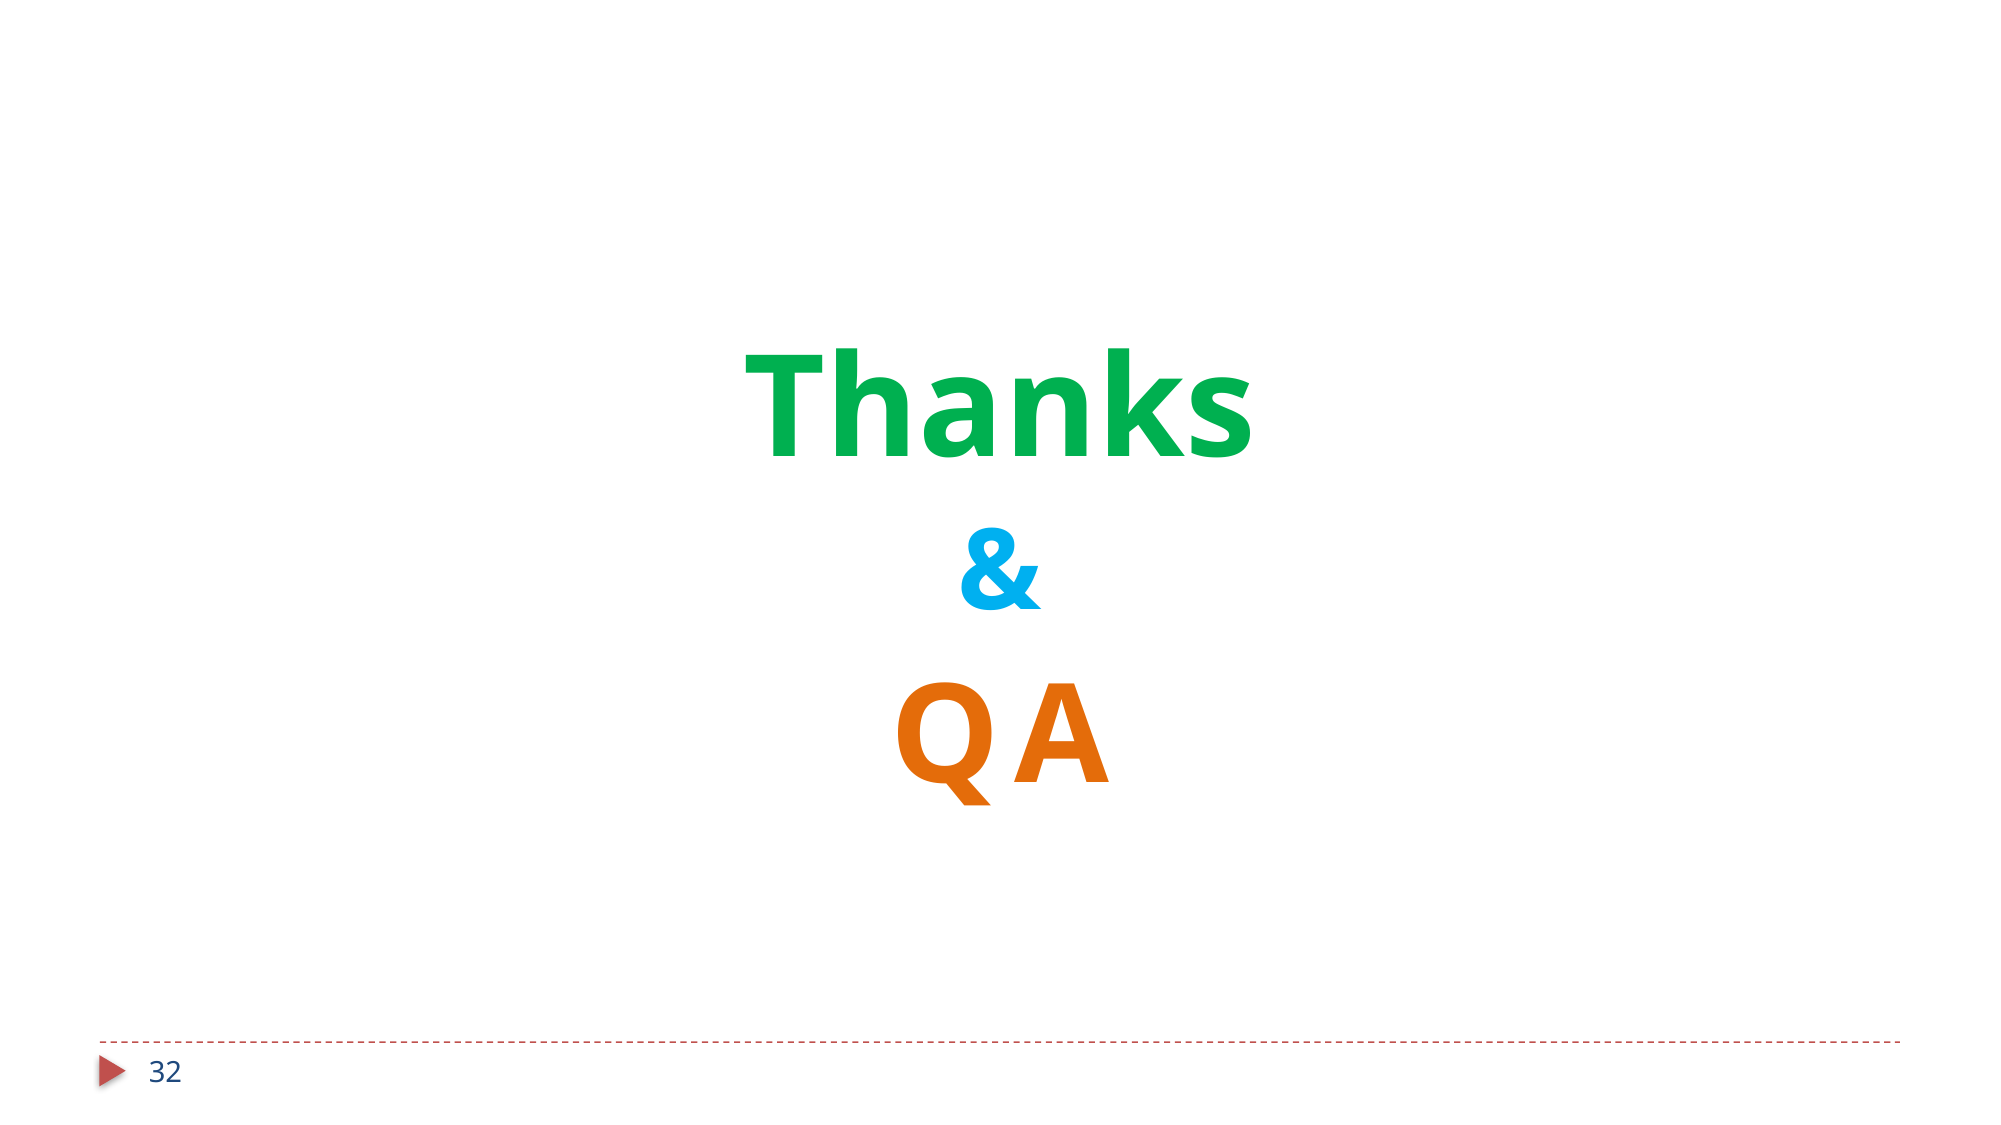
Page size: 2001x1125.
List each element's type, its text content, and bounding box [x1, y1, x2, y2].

slide_number 32 [133, 1042, 568, 1103]
text_box Thanks & Q A [0, 0, 2000, 1125]
